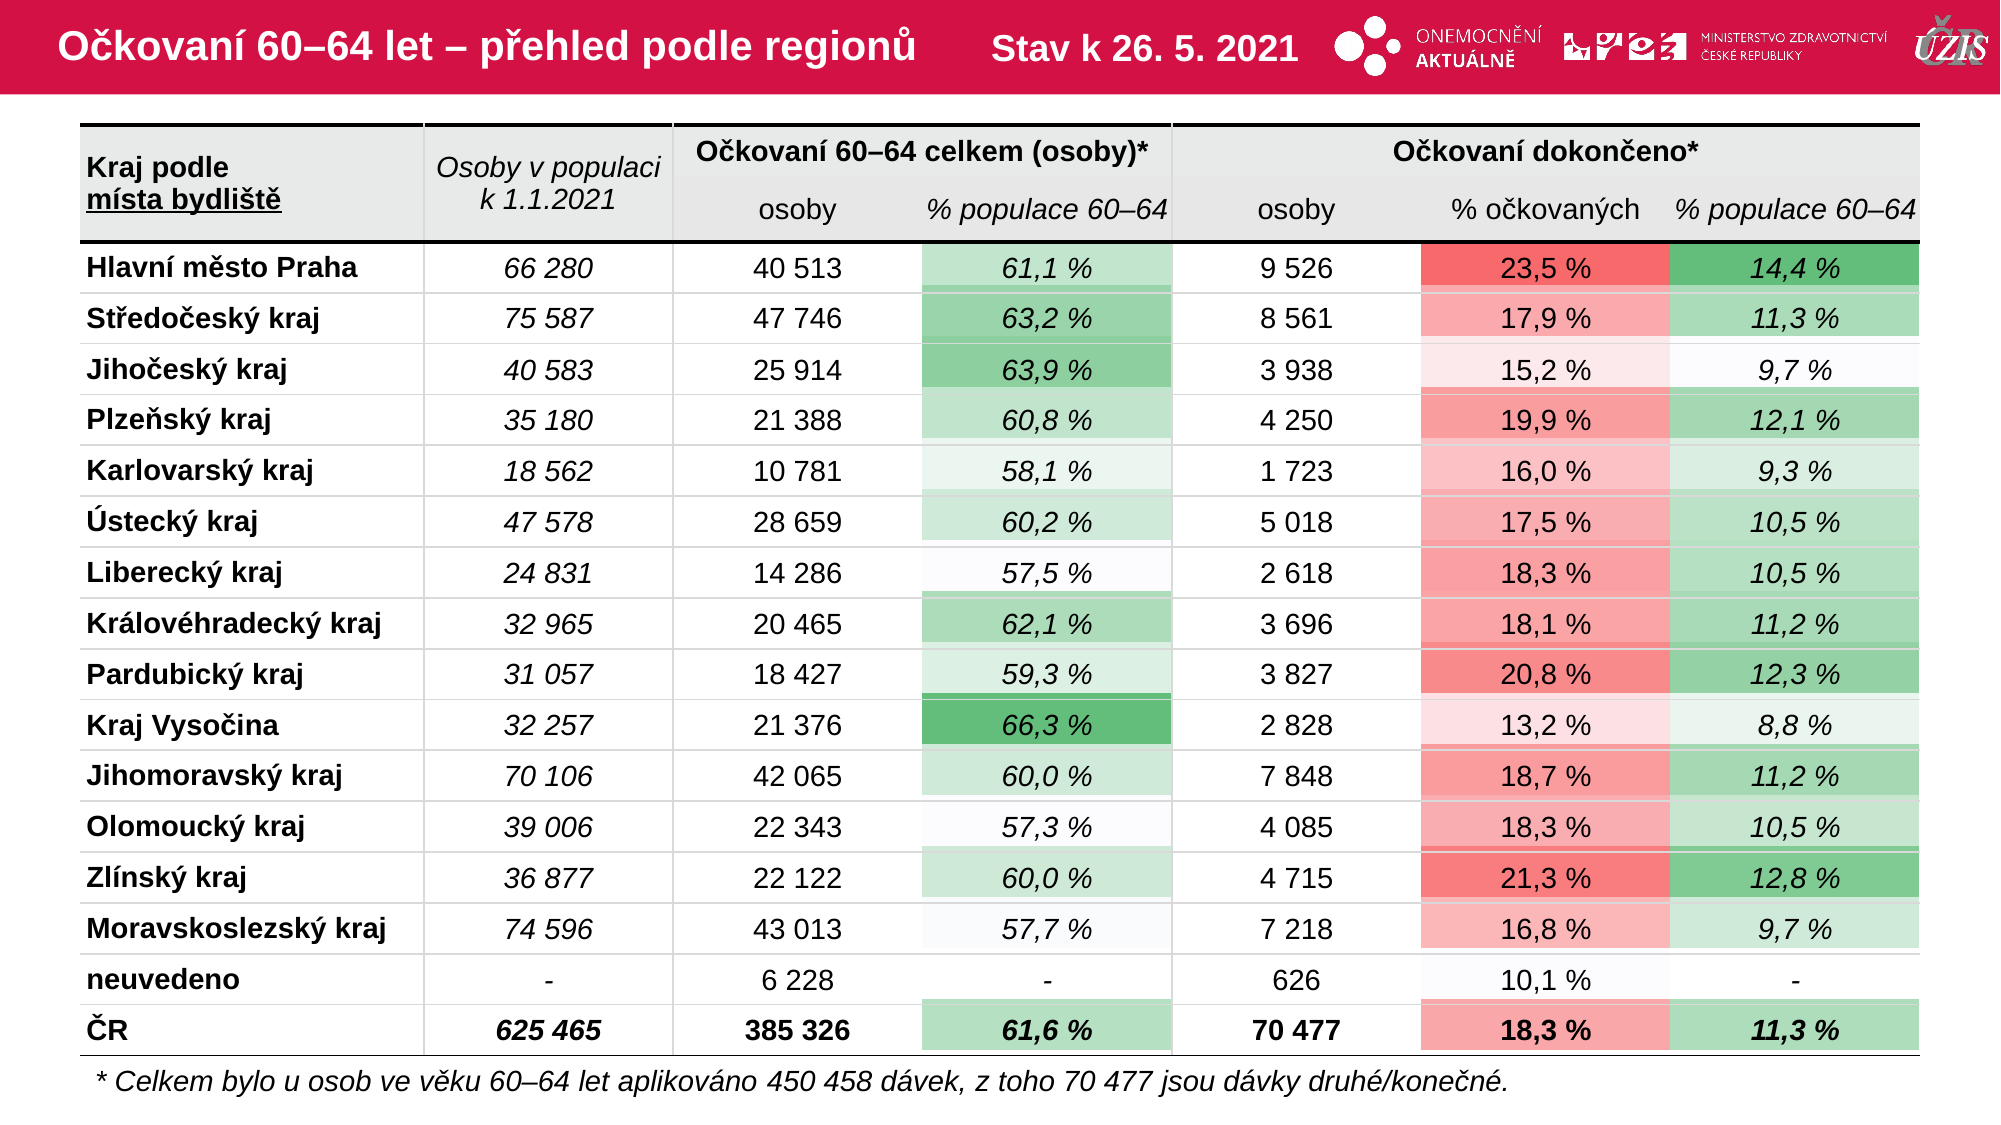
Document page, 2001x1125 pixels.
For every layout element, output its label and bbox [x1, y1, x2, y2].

table_cell [425, 1005, 672, 1055]
table_header [80, 127, 423, 240]
text_box [80, 1055, 1871, 1105]
table_header [1173, 127, 1920, 176]
table_cell [80, 497, 423, 546]
table_cell [674, 650, 1171, 699]
picture [1915, 15, 1989, 66]
table_cell [80, 650, 423, 699]
table_cell [80, 700, 423, 749]
table_cell [425, 700, 672, 749]
table_cell [674, 446, 1171, 495]
table_cell [425, 344, 672, 394]
table_cell [674, 395, 1171, 444]
table_cell [425, 294, 672, 343]
table_cell [674, 955, 1171, 1004]
table_cell [80, 599, 423, 648]
table_cell [80, 548, 423, 597]
table_cell [425, 497, 672, 546]
table_cell [674, 904, 1171, 953]
table_cell [674, 344, 1171, 394]
table_cell [80, 446, 423, 495]
table_cell [674, 751, 1171, 800]
table_cell [674, 599, 1171, 648]
table_cell [425, 904, 672, 953]
table_cell [674, 176, 1171, 240]
table_cell [1173, 599, 1920, 648]
table_cell [80, 344, 423, 394]
table_cell [425, 802, 672, 851]
table_cell [674, 802, 1171, 851]
title [42, 0, 1262, 95]
table_cell [80, 1005, 423, 1055]
table_cell [425, 446, 672, 495]
table_cell [1173, 548, 1920, 597]
picture [1563, 31, 1888, 60]
table_cell [1173, 344, 1920, 394]
table_cell [1173, 1005, 1920, 1055]
table_cell [674, 1005, 1171, 1055]
picture [1421, 16, 1542, 76]
table_cell [80, 395, 423, 444]
table_cell [425, 853, 672, 902]
table_cell [425, 244, 672, 292]
table_cell [1173, 802, 1920, 851]
table_cell [1173, 904, 1920, 953]
table_cell [80, 853, 423, 902]
table_cell [425, 548, 672, 597]
table_cell [1173, 751, 1920, 800]
table_cell [1173, 853, 1920, 902]
table_cell [80, 955, 423, 1004]
table_cell [425, 650, 672, 699]
table_cell [80, 751, 423, 800]
table_cell [674, 244, 1171, 292]
table_cell [674, 497, 1171, 546]
table_cell [1173, 650, 1920, 699]
table_cell [425, 599, 672, 648]
table_cell [80, 294, 423, 343]
table_cell [1173, 700, 1920, 749]
table_header [425, 127, 672, 240]
table_cell [674, 853, 1171, 902]
text_box [976, 16, 1421, 77]
table_cell [80, 802, 423, 851]
table_cell [1173, 244, 1920, 292]
table_cell [674, 294, 1171, 343]
table_cell [1173, 446, 1920, 495]
table_cell [1173, 294, 1920, 343]
table_cell [80, 904, 423, 953]
table_cell [674, 700, 1171, 749]
table_cell [425, 751, 672, 800]
table_cell [674, 548, 1171, 597]
table_cell [425, 395, 672, 444]
table_cell [1173, 955, 1920, 1004]
table_cell [1173, 176, 1920, 240]
table_cell [1173, 395, 1920, 444]
table_cell [425, 955, 672, 1004]
table_cell [1173, 497, 1920, 546]
table_cell [80, 244, 423, 292]
table_header [674, 127, 1171, 176]
